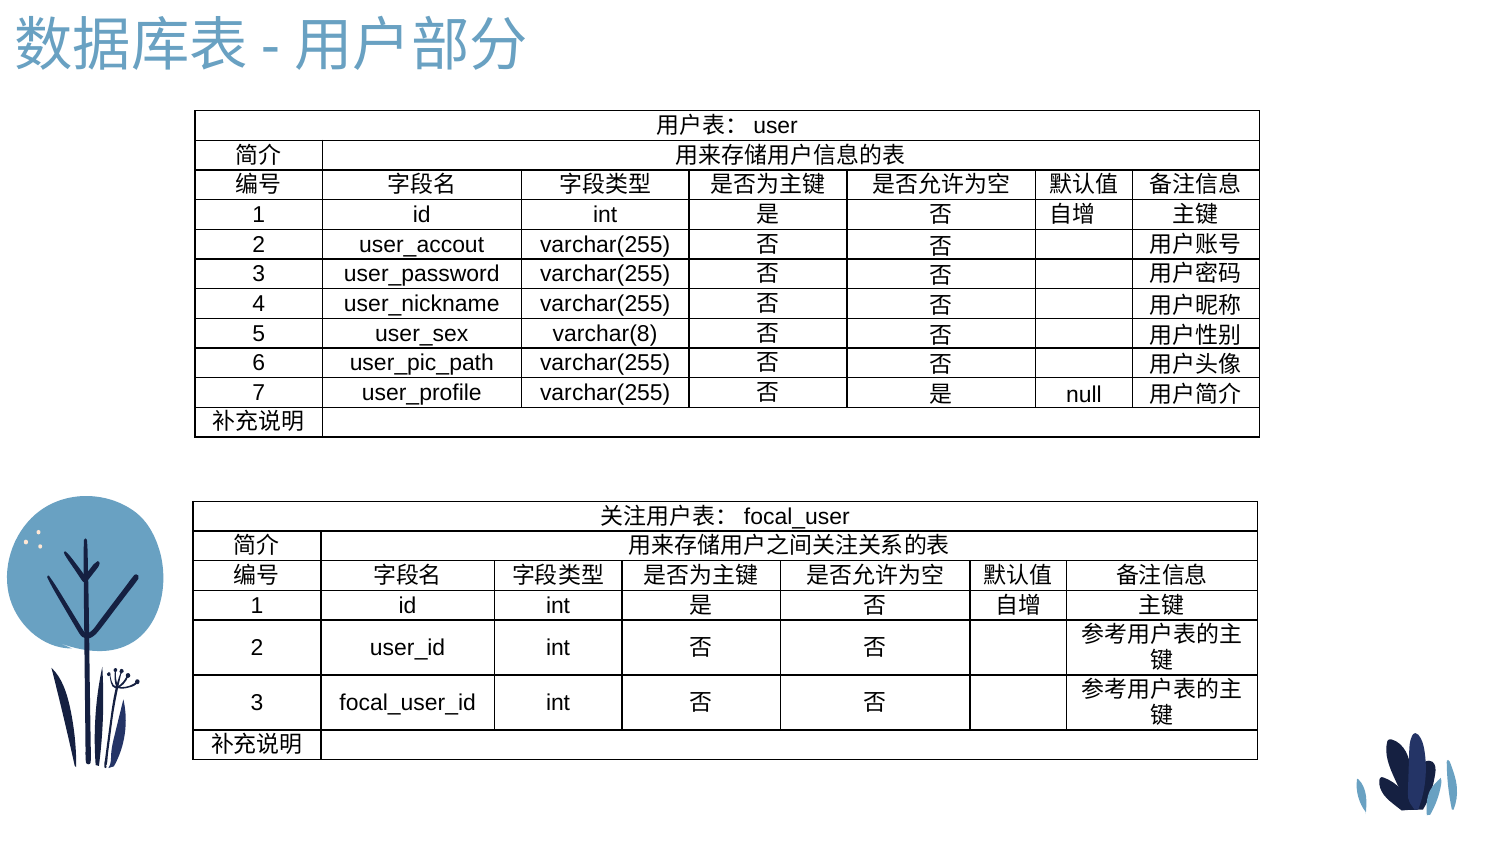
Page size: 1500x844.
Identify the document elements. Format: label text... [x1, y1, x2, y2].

table_header 用户表：user [196, 111, 1259, 140]
table_cell 备注信息 [1067, 561, 1257, 590]
table_cell 否 [690, 319, 846, 347]
table_cell 默认值 [1036, 171, 1132, 199]
table_cell 否 [848, 319, 1035, 347]
table_cell user_sex [323, 319, 521, 347]
table_cell id [322, 591, 494, 619]
table_cell [971, 676, 1066, 729]
table_cell 补充说明 [194, 731, 320, 759]
table_cell 否 [690, 378, 846, 407]
table_cell 否 [623, 676, 780, 729]
table_cell 7 [196, 378, 322, 407]
table_cell 否 [781, 591, 969, 619]
table_cell id [323, 200, 521, 229]
table_cell 简介 [196, 141, 322, 169]
table_cell 否 [623, 621, 780, 674]
table_cell 是 [623, 591, 780, 619]
table_cell 参考用户表的主键 [1067, 676, 1257, 729]
table_cell varchar(8) [522, 319, 688, 347]
table_cell user_password [323, 260, 521, 288]
table_cell 字段名 [323, 171, 521, 199]
table_cell int [495, 621, 621, 674]
table_cell 用来存储用户之间关注关系的表 [322, 532, 1257, 560]
table_cell varchar(255) [522, 260, 688, 288]
table_cell 用户密码 [1133, 260, 1259, 288]
table_cell 否 [848, 200, 1035, 229]
table_cell 是否允许为空 [781, 561, 969, 590]
table_cell [323, 408, 1259, 436]
table_cell int [495, 591, 621, 619]
table_cell [1036, 289, 1132, 318]
table_cell user_nickname [323, 289, 521, 318]
table_cell 否 [690, 349, 846, 377]
table_cell varchar(255) [522, 349, 688, 377]
table_cell 3 [194, 676, 320, 729]
table_cell 主键 [1067, 591, 1257, 619]
table_cell [1036, 260, 1132, 288]
table_cell 否 [848, 260, 1035, 288]
table_cell 否 [781, 621, 969, 674]
table_cell varchar(255) [522, 230, 688, 258]
table_cell 否 [848, 230, 1035, 258]
table_cell 字段类型 [495, 561, 621, 590]
table_cell user_accout [323, 230, 521, 258]
table_cell 参考用户表的主键 [1067, 621, 1257, 674]
table_cell 4 [196, 289, 322, 318]
table_cell 2 [196, 230, 322, 258]
table_header 关注用户表：focal_user [194, 502, 1257, 530]
table_cell user_id [322, 621, 494, 674]
table_cell 补充说明 [196, 408, 322, 436]
table_cell 主键 [1133, 200, 1259, 229]
table_cell 是 [690, 200, 846, 229]
table_cell 1 [194, 591, 320, 619]
table_cell 2 [194, 621, 320, 674]
table_cell int [522, 200, 688, 229]
table_cell 是否为主键 [690, 171, 846, 199]
table_cell 自增 [1036, 200, 1132, 229]
table_cell [322, 731, 1257, 759]
table_cell 用户头像 [1133, 349, 1259, 377]
table_cell focal_user_id [322, 676, 494, 729]
table_cell 否 [690, 230, 846, 258]
table_cell [1036, 230, 1132, 258]
table_cell 字段名 [322, 561, 494, 590]
table_cell [1036, 349, 1132, 377]
table_cell 用来存储用户信息的表 [323, 141, 1259, 169]
table_cell user_profile [323, 378, 521, 407]
table_cell 简介 [194, 532, 320, 560]
table_cell 是否允许为空 [848, 171, 1035, 199]
table_cell int [495, 676, 621, 729]
table_cell 自增 [971, 591, 1066, 619]
table_cell 是否为主键 [623, 561, 780, 590]
table_cell 字段类型 [522, 171, 688, 199]
table_cell 用户性别 [1133, 319, 1259, 347]
table_cell 默认值 [971, 561, 1066, 590]
table_cell 编号 [194, 561, 320, 590]
table_cell [971, 621, 1066, 674]
table_cell 1 [196, 200, 322, 229]
text_box 数据库表-用户部分 [0, 0, 846, 85]
table_cell varchar(255) [522, 378, 688, 407]
table_cell varchar(255) [522, 289, 688, 318]
table_cell 备注信息 [1133, 171, 1259, 199]
table_cell 6 [196, 349, 322, 377]
table_cell user_pic_path [323, 349, 521, 377]
table_cell 用户昵称 [1133, 289, 1259, 318]
table_cell 否 [690, 260, 846, 288]
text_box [1, 495, 170, 769]
table_cell 5 [196, 319, 322, 347]
table_cell 否 [848, 289, 1035, 318]
table_cell 否 [848, 349, 1035, 377]
table_cell 用户简介 [1133, 378, 1259, 407]
table_cell 用户账号 [1133, 230, 1259, 258]
table_cell 否 [690, 289, 846, 318]
table_cell 3 [196, 260, 322, 288]
table_cell null [1036, 378, 1132, 407]
table_cell [1036, 319, 1132, 347]
table_cell 否 [781, 676, 969, 729]
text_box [1355, 732, 1458, 816]
table_cell 编号 [196, 171, 322, 199]
table_cell 是 [848, 378, 1035, 407]
